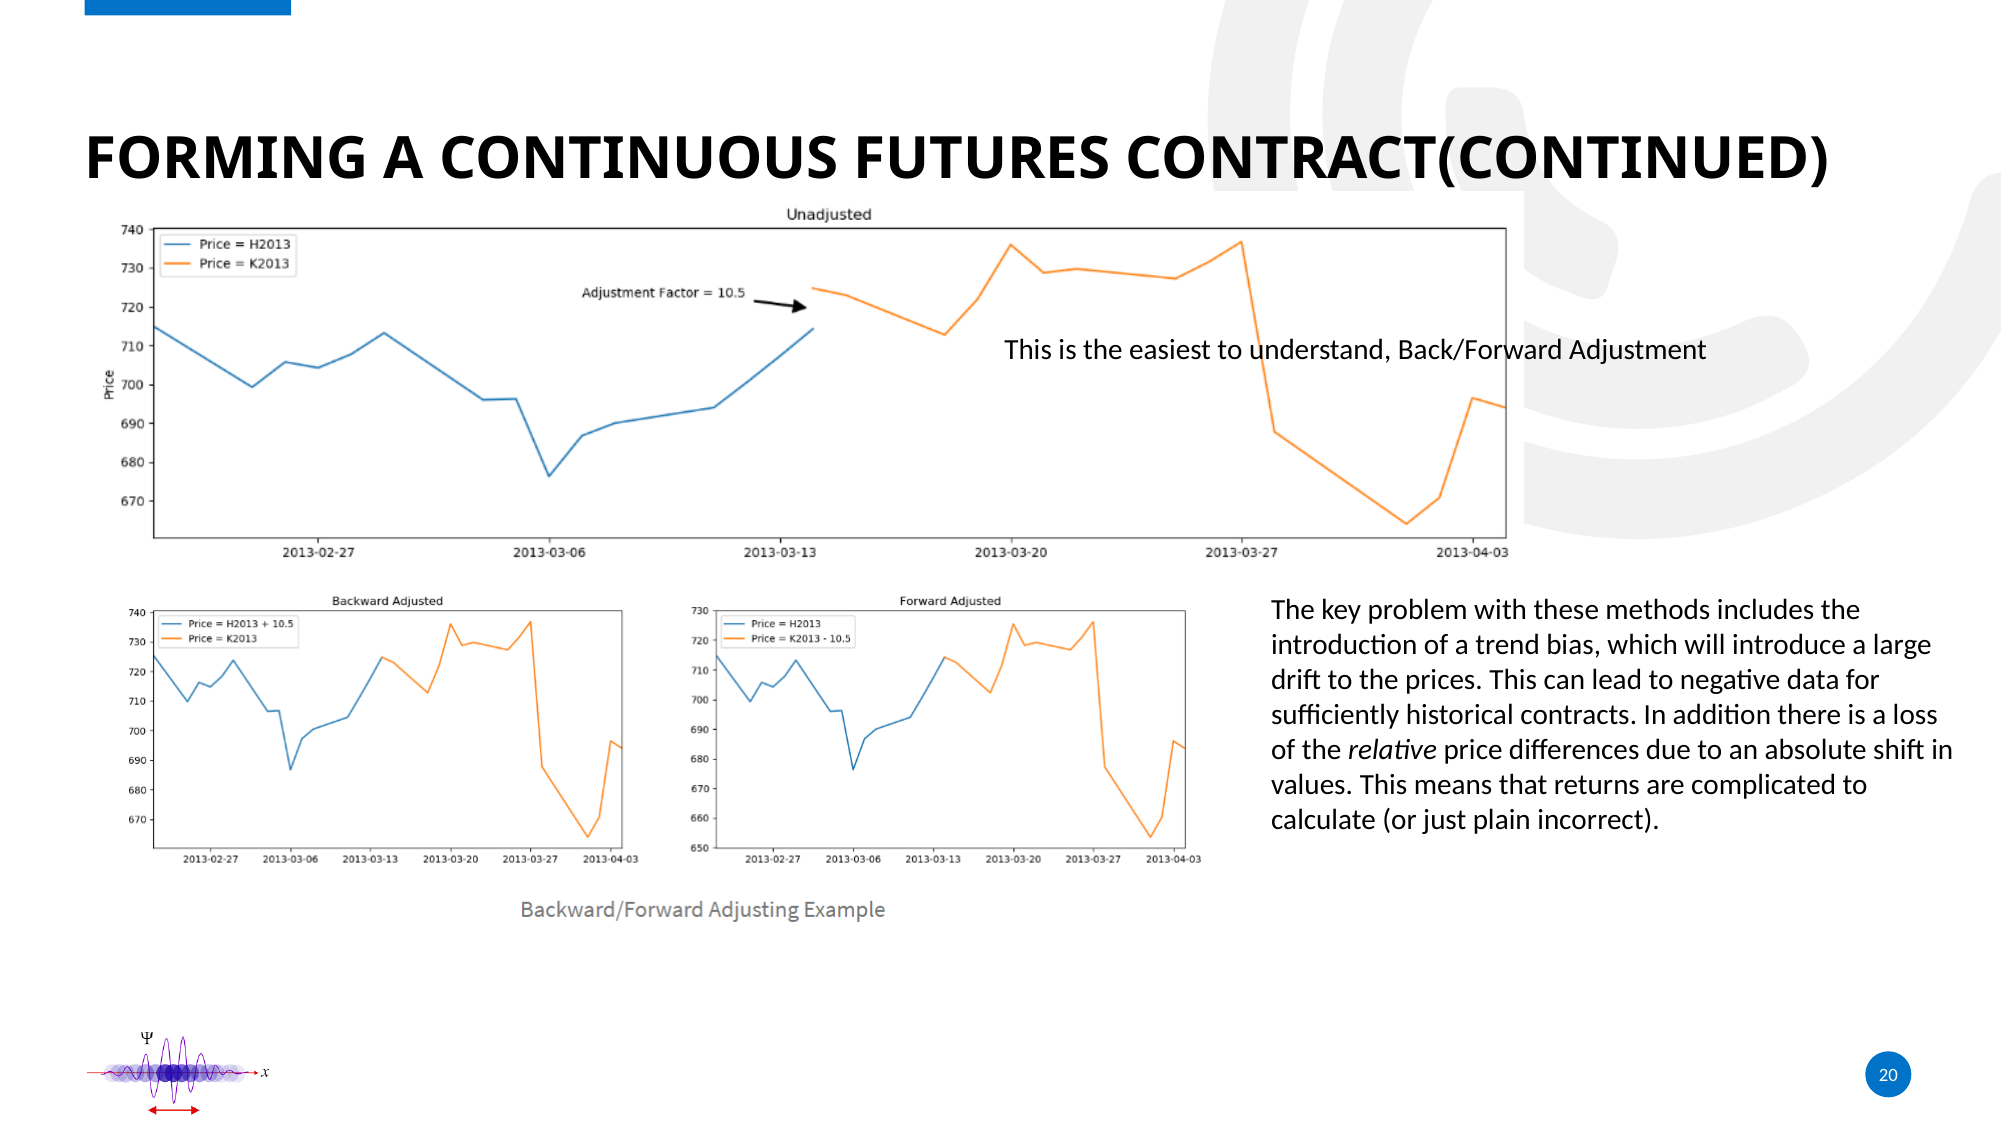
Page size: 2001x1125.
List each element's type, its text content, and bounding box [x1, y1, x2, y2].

slide_number 20 [1864, 1059, 1913, 1090]
picture [102, 191, 1524, 569]
text_box This is the easiest to understand, Back/Forward Adjustment [1524, 323, 1962, 373]
title Forming a Continuous futures contract(Continued) [84, 40, 1914, 192]
text_box The key problem with these methods includes the introduction of a trend bias, which will introduce a large drift to the prices. This can lead to negative data for sufficiently historical contracts. In addition there is a loss of the relative price differences due to an absolute shift in values. This means that returns are complicated to calculate (or just plain incorrect). [1256, 583, 1972, 843]
picture [87, 1026, 269, 1116]
picture [111, 584, 1231, 934]
